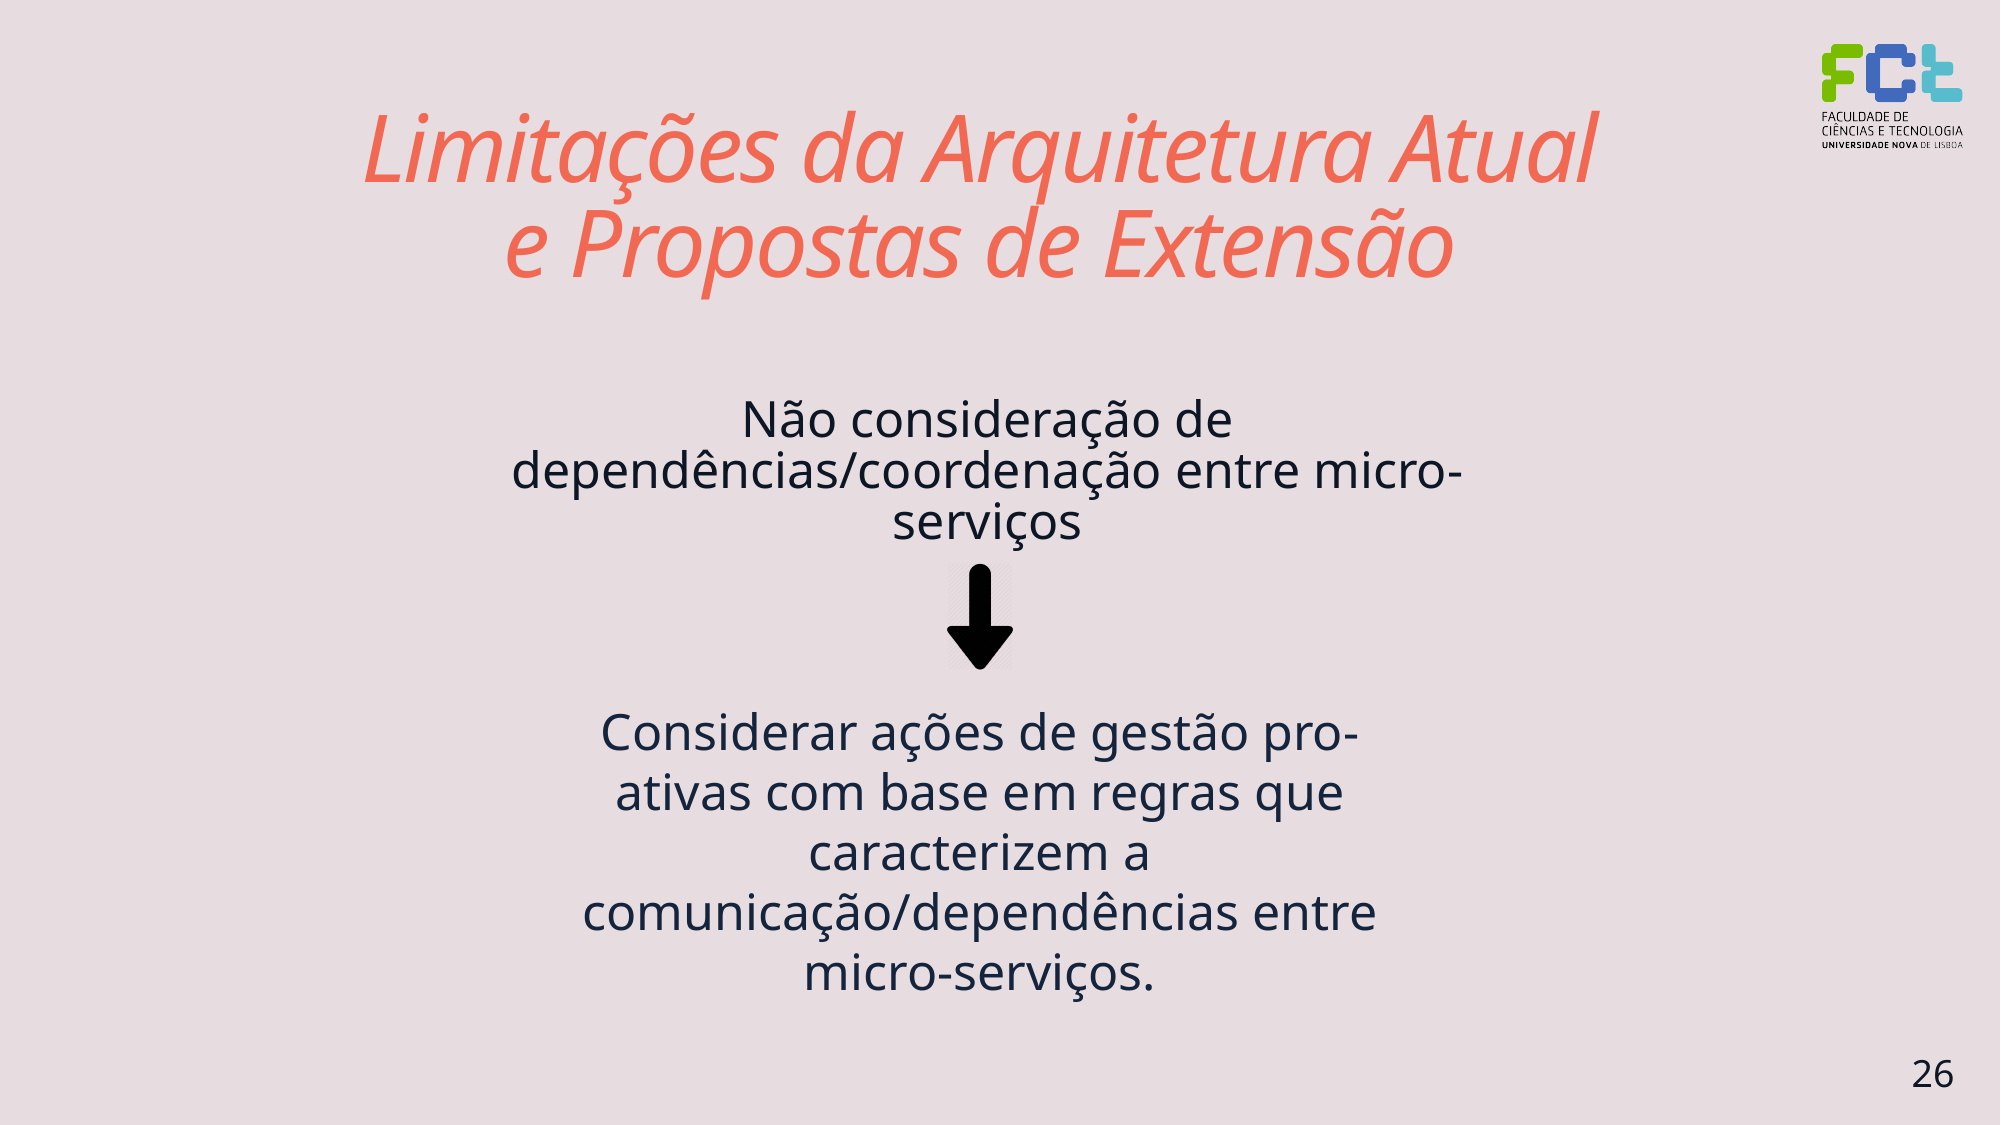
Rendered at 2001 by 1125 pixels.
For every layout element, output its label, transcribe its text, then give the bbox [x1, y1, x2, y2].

picture [1821, 43, 1964, 150]
text_box Não consideração de dependências/coordenação entre micro-serviços [467, 383, 1493, 563]
title Limitações da Arquitetura Atual e Propostas de Extensão [64, 148, 1897, 254]
picture [947, 562, 1013, 671]
text_box Considerar ações de gestão pro-ativas com base em regras que caracterizem a comunicação/dependências entre micro-serviços. [560, 692, 1400, 1008]
slide_number 26 [1822, 1037, 1970, 1113]
